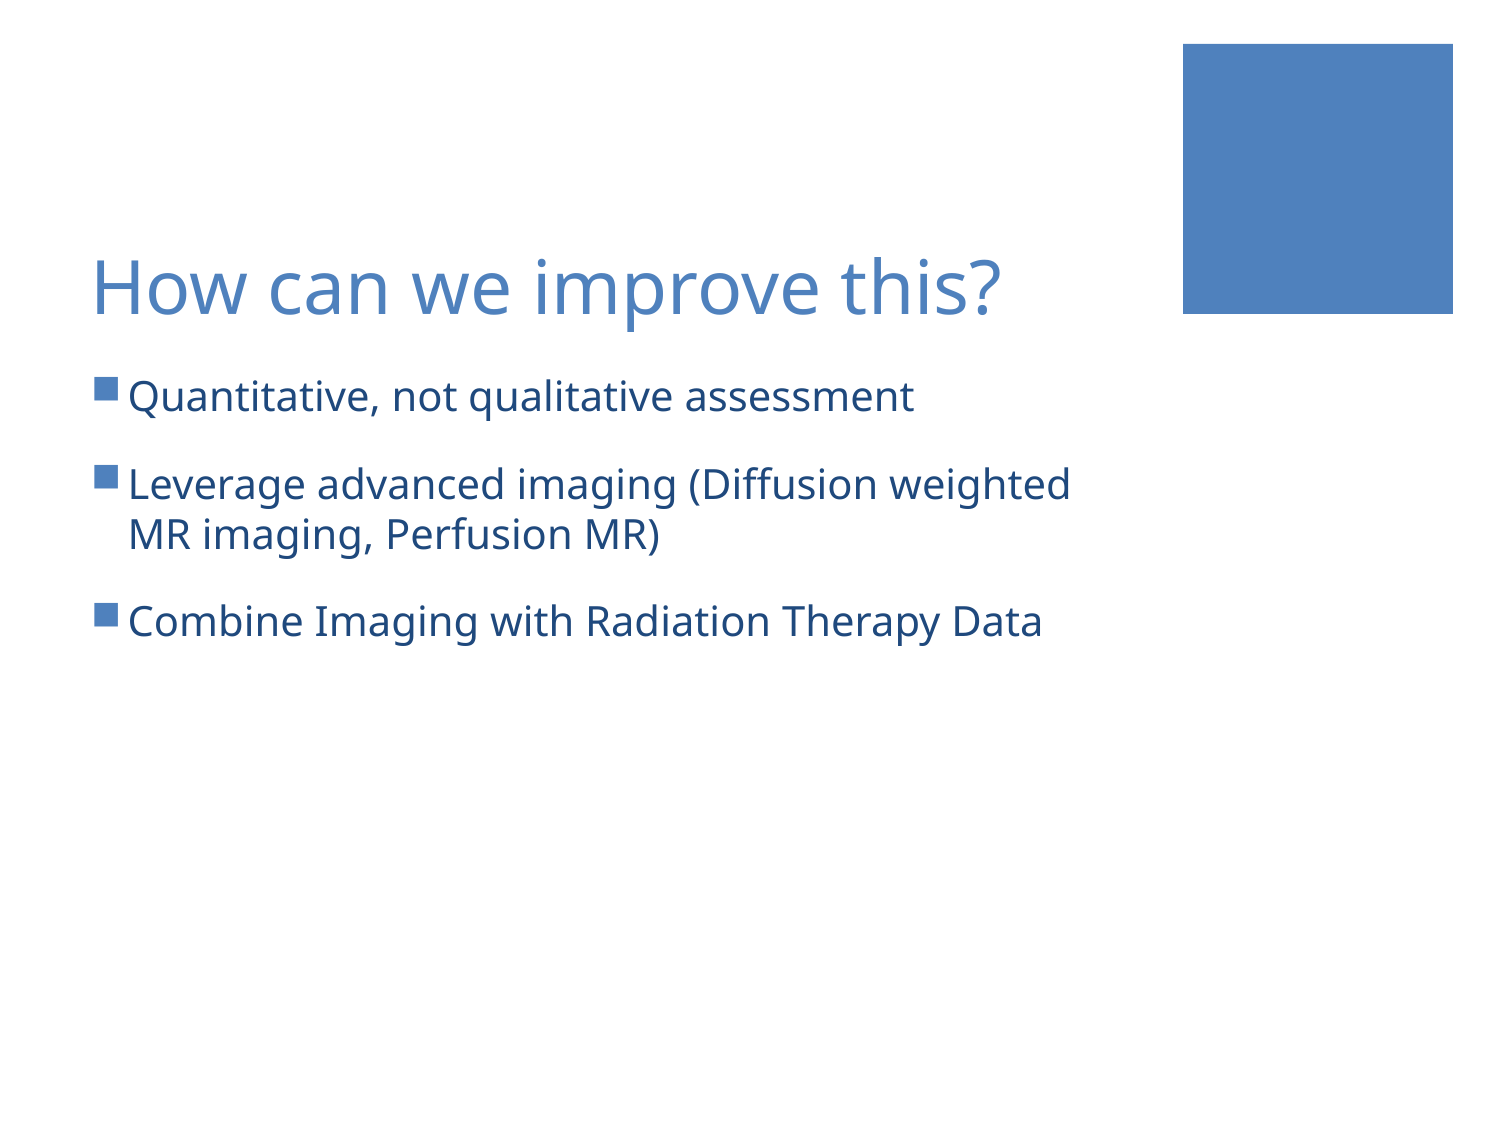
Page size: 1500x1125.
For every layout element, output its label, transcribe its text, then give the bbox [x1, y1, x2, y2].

title How can we improve this? [75, 149, 1143, 338]
list Quantitative, not qualitative assessment Leverage advanced imaging (Diffusion weighted MR imaging, Perfusion MR) Combine Imaging with Radiation Therapy Data [75, 362, 1143, 1005]
